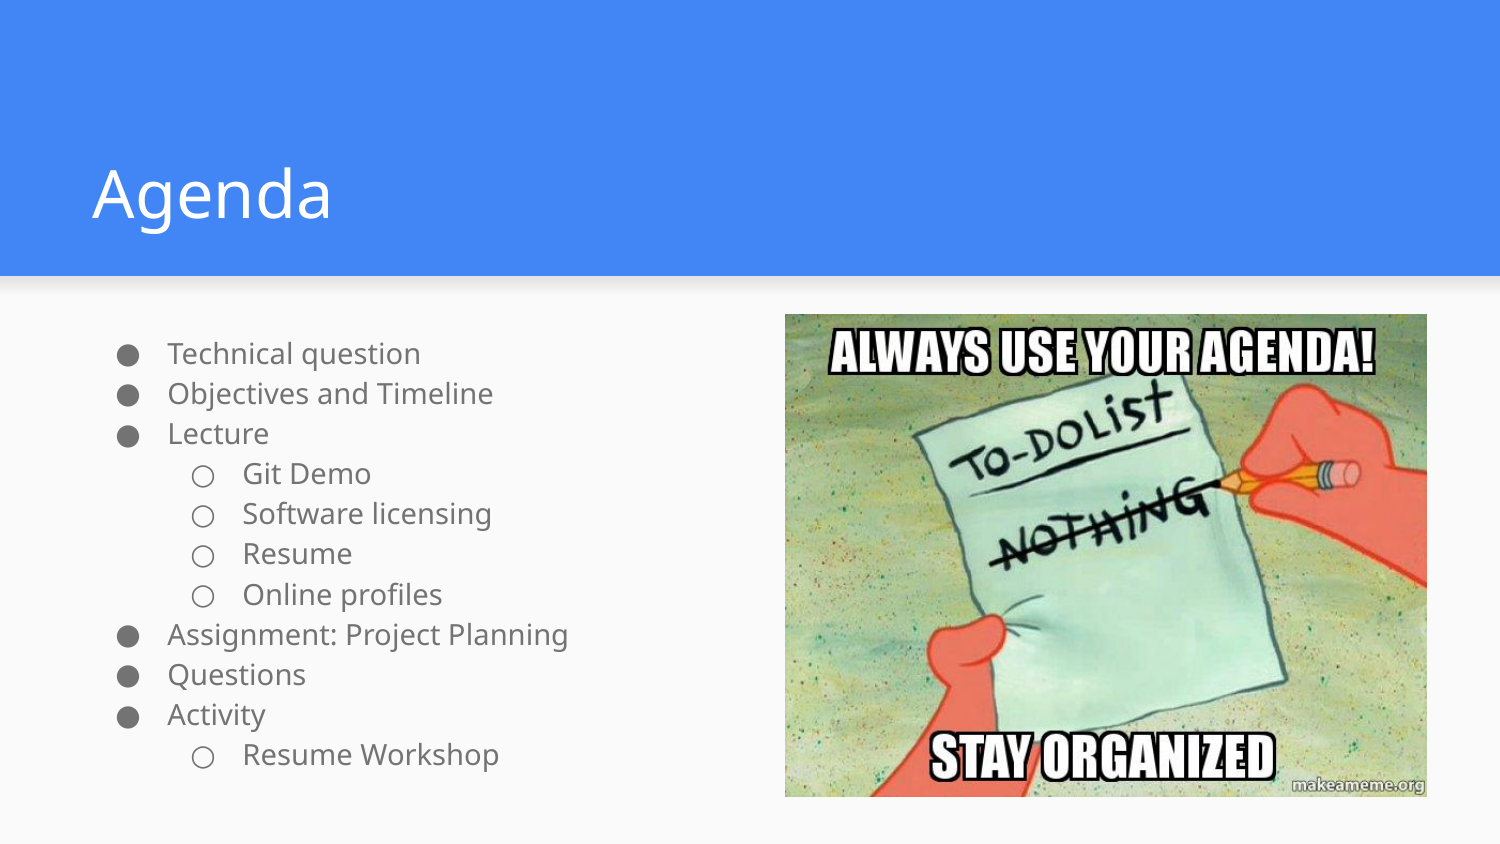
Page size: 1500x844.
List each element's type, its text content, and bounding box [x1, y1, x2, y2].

list Technical question Objectives and Timeline Lecture Git Demo Software licensing Resume Online profiles Assignment: Project Planning Questions Activity Resume Workshop [77, 314, 752, 777]
picture [784, 314, 1427, 797]
title Agenda [77, 121, 1427, 248]
